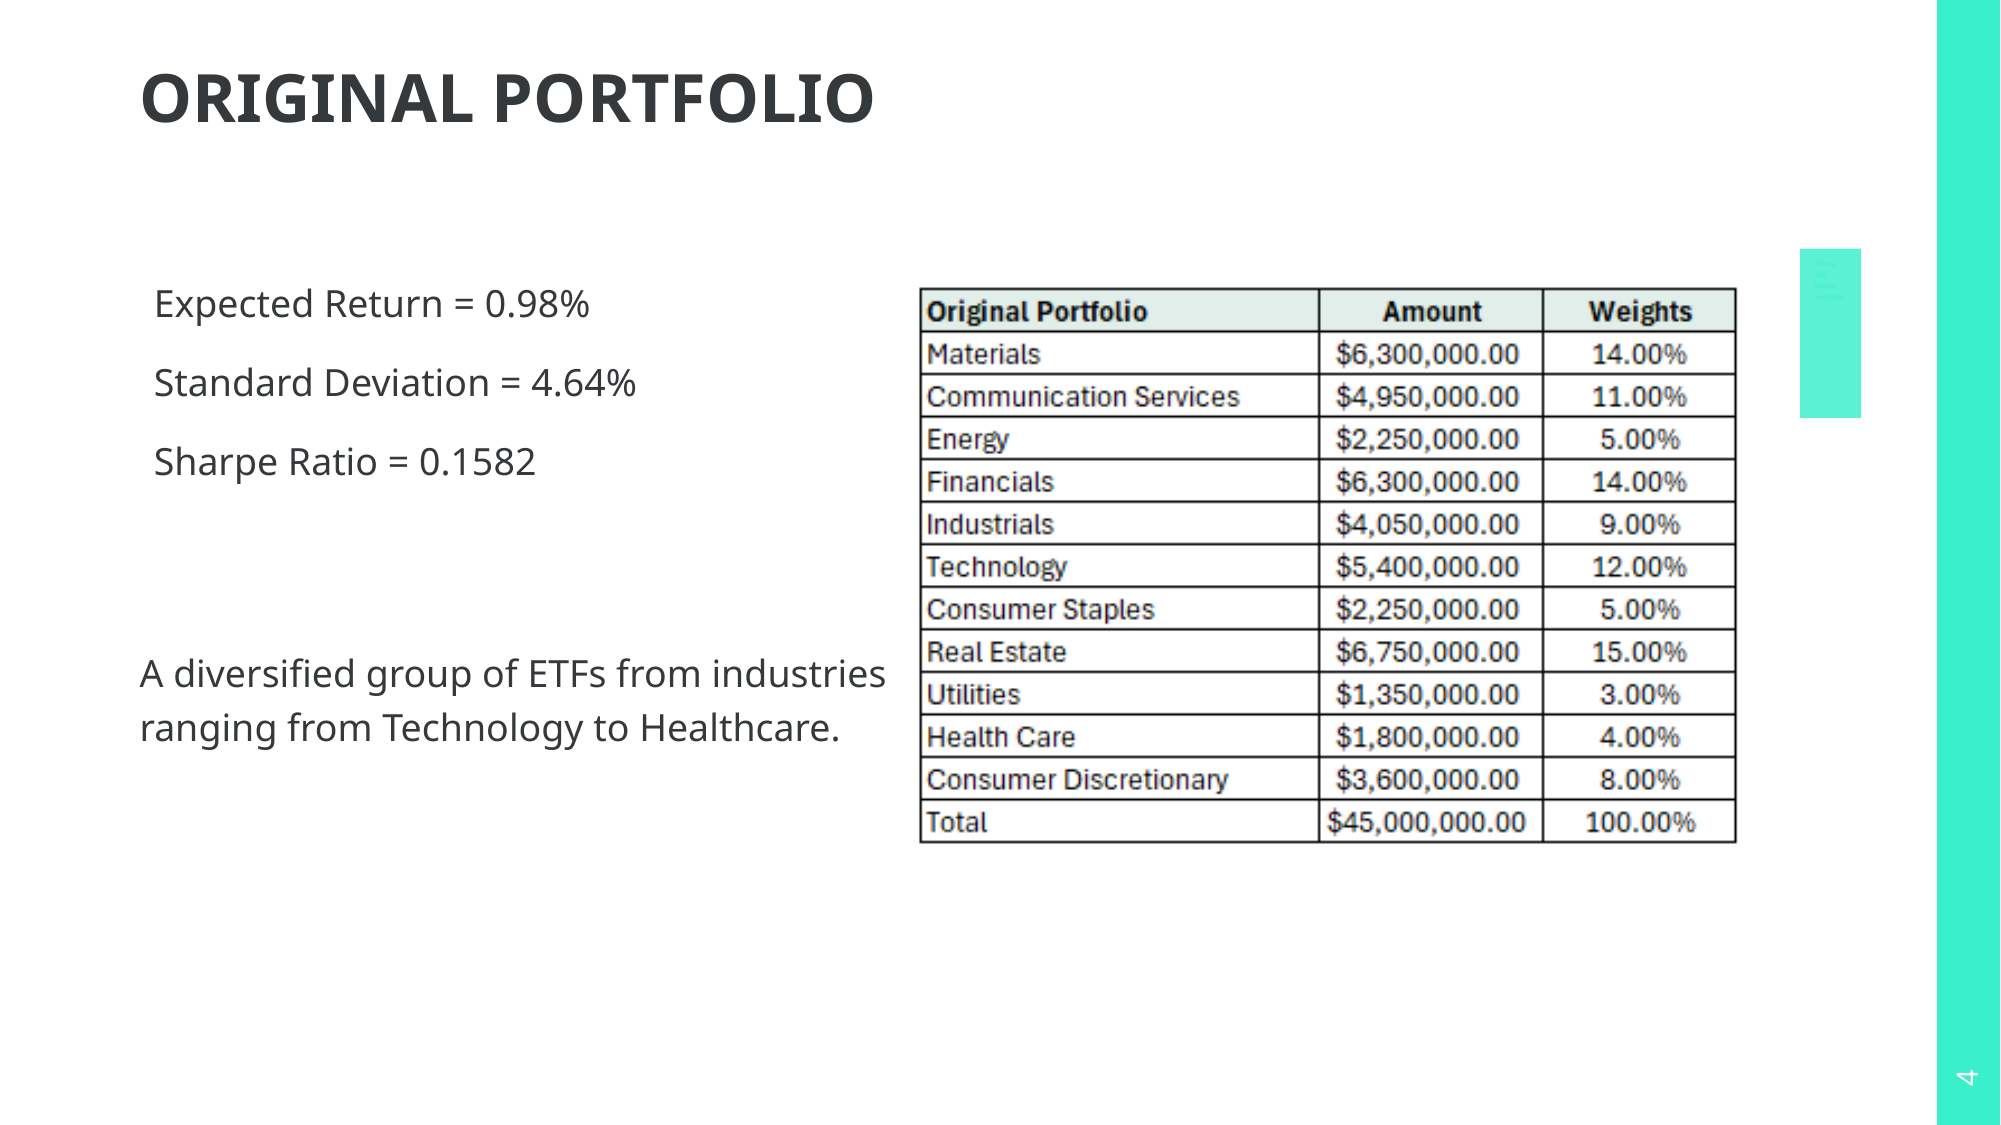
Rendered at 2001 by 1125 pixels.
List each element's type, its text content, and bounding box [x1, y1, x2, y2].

list A diversified group of ETFs from industries ranging from Technology to Healthcare. [139, 641, 932, 1078]
text_box Expected Return = 0.98% Standard Deviation = 4.64% Sharpe Ratio = 0.1582 [138, 256, 1181, 520]
text_box Click to edit Master text styles [1800, 248, 1861, 418]
slide_number 4 [1937, 1032, 2000, 1125]
picture [909, 275, 1744, 855]
text_box ORIGINAL PORTFOLIO [139, 29, 1937, 137]
